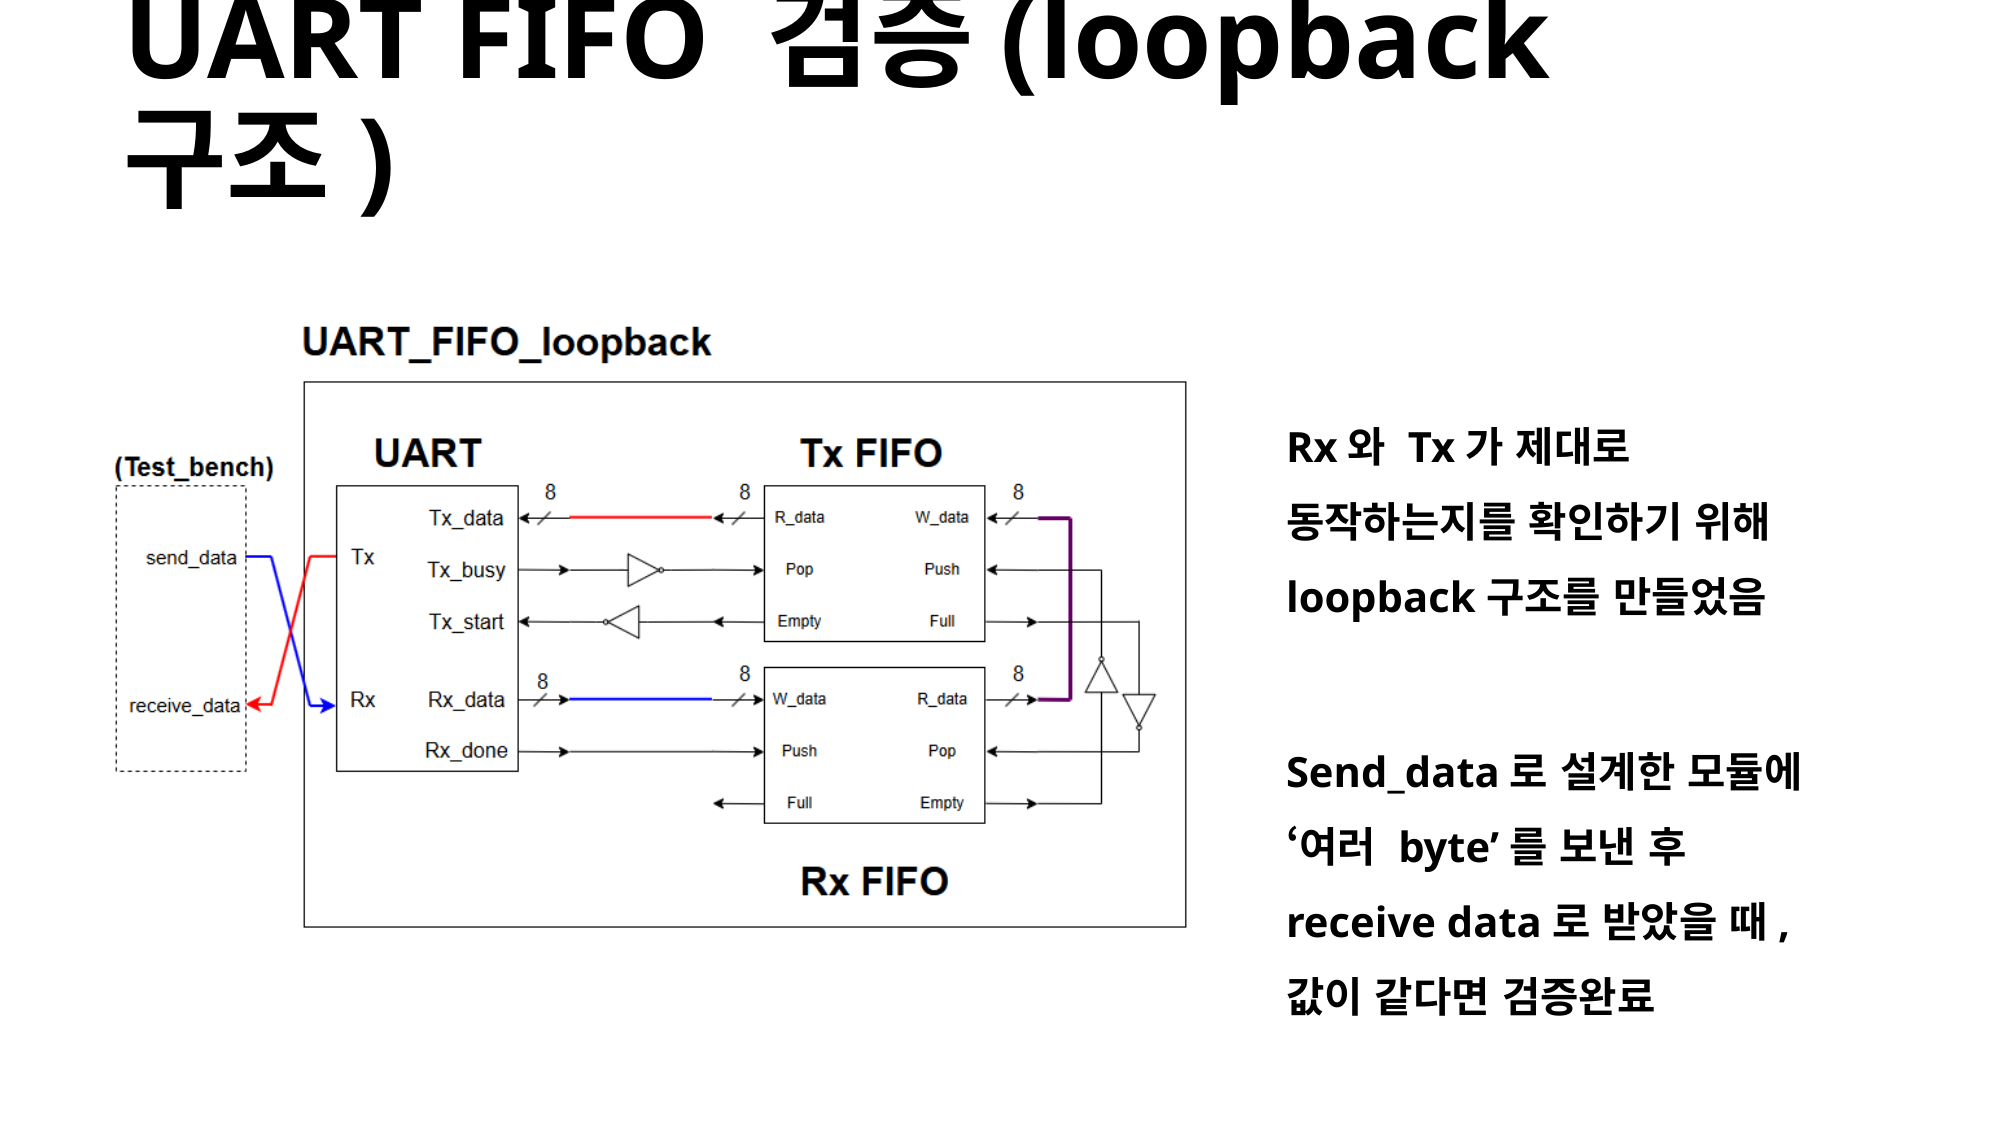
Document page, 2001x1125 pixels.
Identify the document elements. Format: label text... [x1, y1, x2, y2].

text_box UART FIFO 검증(loopback 구조) [108, 89, 1819, 232]
text_box Rx와 Tx가 제대로 동작하는지를 확인하기 위해 loopback구조를 만들었음 Send_data로 설계한 모듈에 ‘여러 byte’를 보낸 후 receive data로 받았을 때, 값이 같다면 검증완료 [1271, 388, 1866, 1029]
picture [107, 300, 1207, 946]
